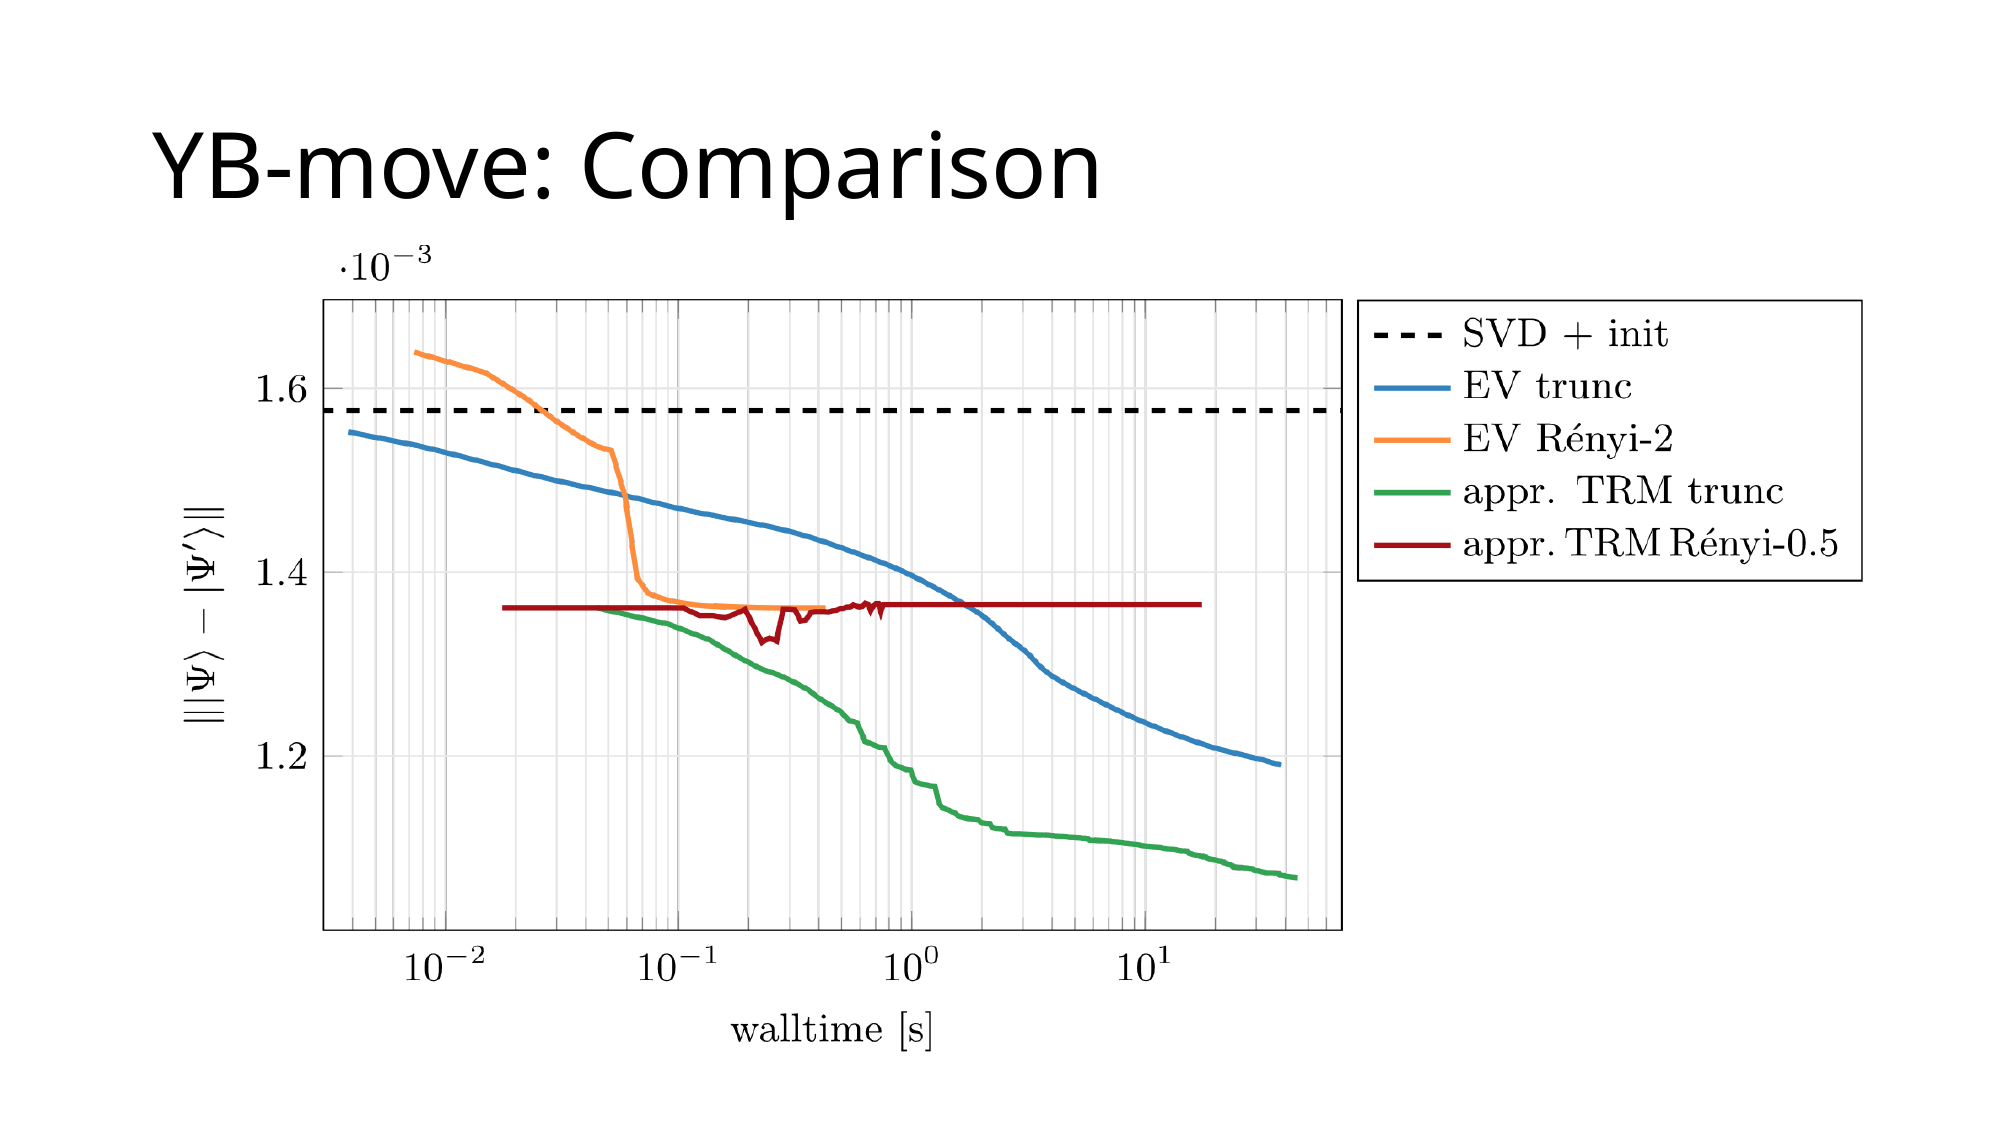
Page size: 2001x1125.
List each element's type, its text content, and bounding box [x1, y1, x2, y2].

title YB-move: Comparison [137, 59, 1863, 278]
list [166, 245, 1864, 1066]
